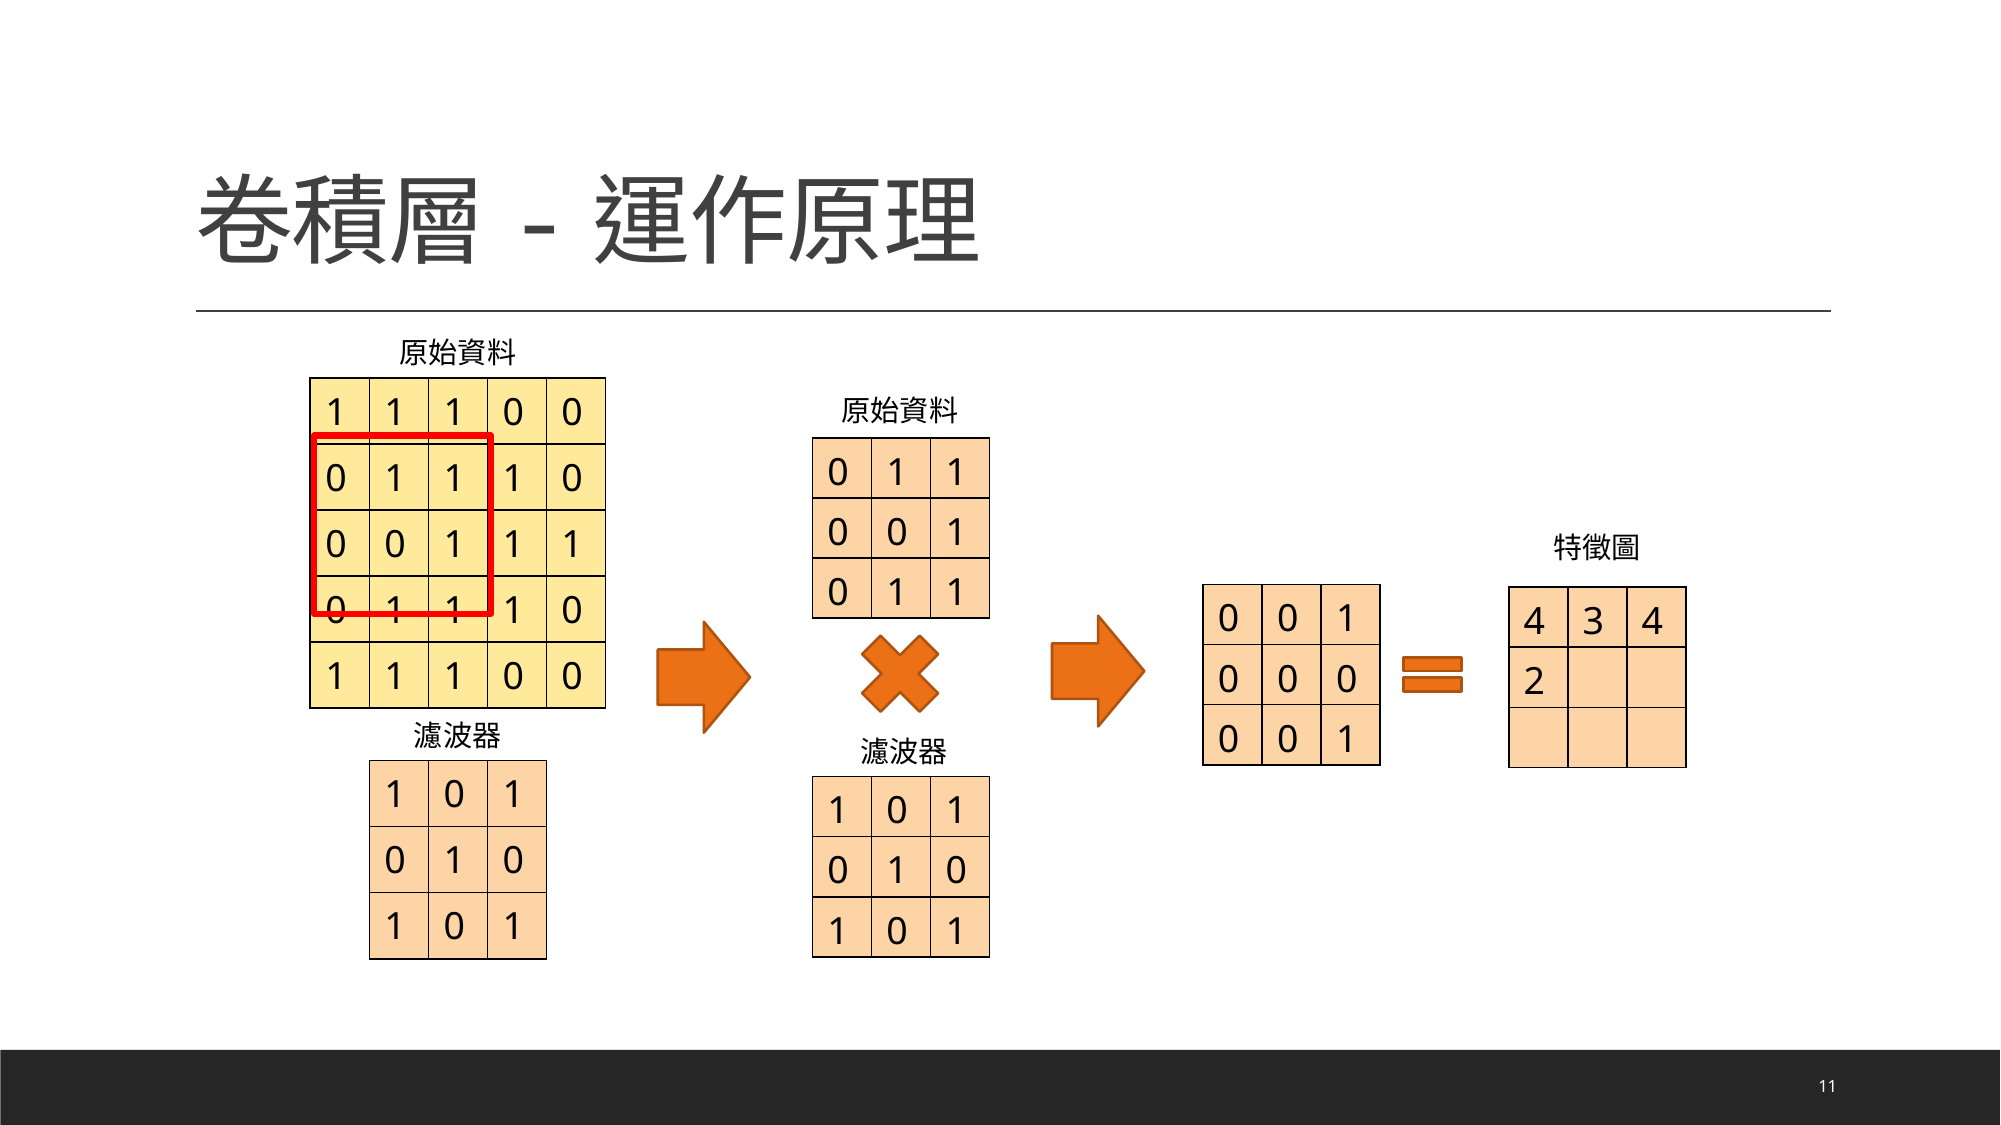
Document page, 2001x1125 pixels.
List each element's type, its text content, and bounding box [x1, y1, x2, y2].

table_cell 1 [370, 615, 428, 641]
text_box [1402, 656, 1463, 672]
table_cell 1 [492, 445, 546, 509]
table_cell [1569, 708, 1626, 767]
table_header 1 [813, 777, 871, 836]
table_cell 1 [429, 827, 487, 892]
table_cell 1 [872, 837, 930, 896]
table_header 1 [429, 379, 487, 434]
table_cell 0 [813, 837, 871, 896]
table_cell 0 [1263, 645, 1320, 704]
table_cell 0 [872, 499, 930, 557]
table_header 1 [1322, 585, 1379, 644]
table_header 0 [1263, 585, 1320, 644]
table_header 0 [872, 777, 930, 836]
table_header 1 [931, 777, 989, 836]
table_header 1 [872, 439, 930, 497]
table_cell 0 [547, 445, 605, 509]
table_header 0 [429, 761, 487, 826]
table_cell 1 [429, 615, 487, 641]
table_cell 0 [813, 499, 871, 557]
table_cell 1 [931, 559, 989, 617]
table_header 0 [813, 439, 871, 497]
table_cell 1 [813, 898, 871, 956]
table_cell 0 [1204, 705, 1261, 764]
title 卷積層-運作原理 [180, 47, 1830, 285]
table_cell 1 [872, 559, 930, 617]
table_header 3 [1569, 588, 1626, 646]
text_box [656, 620, 752, 734]
table_header 1 [488, 761, 546, 826]
table_cell [1569, 648, 1626, 707]
table_cell 1 [488, 893, 546, 958]
table_cell 2 [1510, 648, 1567, 707]
text_box [313, 434, 492, 615]
table_cell 1 [370, 643, 428, 707]
slide_number 11 [1803, 1057, 1932, 1118]
table_cell 0 [547, 577, 605, 641]
table_cell 0 [872, 898, 930, 956]
table_header 1 [931, 439, 989, 497]
table_header 4 [1510, 588, 1567, 646]
table_header 1 [370, 761, 428, 826]
table_cell 1 [429, 643, 487, 707]
table_cell 1 [311, 643, 369, 707]
table_cell 0 [488, 827, 546, 892]
table_cell [1510, 708, 1567, 767]
table_header 0 [547, 379, 605, 443]
table_cell 0 [370, 827, 428, 892]
table_header 1 [370, 379, 428, 434]
table_cell 1 [370, 893, 428, 958]
text_box 濾波器 [845, 725, 963, 776]
table_cell 1 [488, 577, 546, 641]
table_cell 0 [429, 893, 487, 958]
table_cell [1628, 648, 1685, 707]
text_box 特徵圖 [1538, 522, 1656, 573]
text_box [861, 634, 940, 713]
text_box [1050, 614, 1146, 728]
table_cell 0 [488, 643, 546, 707]
text_box [1402, 676, 1463, 693]
table_header 0 [1204, 585, 1261, 644]
table_cell 1 [1322, 705, 1379, 764]
table_cell 1 [547, 511, 605, 575]
table_cell 0 [547, 643, 605, 707]
table_cell 0 [813, 559, 871, 617]
table_cell 0 [1263, 705, 1320, 764]
text_box 原始資料 [384, 327, 532, 378]
table_cell 1 [931, 499, 989, 557]
table_header 4 [1628, 588, 1685, 646]
table_cell 0 [931, 837, 989, 896]
table_header 0 [488, 379, 546, 443]
text_box 濾波器 [399, 709, 517, 760]
table_header 1 [311, 379, 369, 443]
table_cell 0 [311, 577, 369, 641]
text_box 原始資料 [826, 384, 974, 435]
table_cell 1 [492, 511, 546, 575]
table_cell 0 [1322, 645, 1379, 704]
table_cell 0 [1204, 645, 1261, 704]
table_cell 1 [931, 898, 989, 956]
table_cell [1628, 708, 1685, 767]
